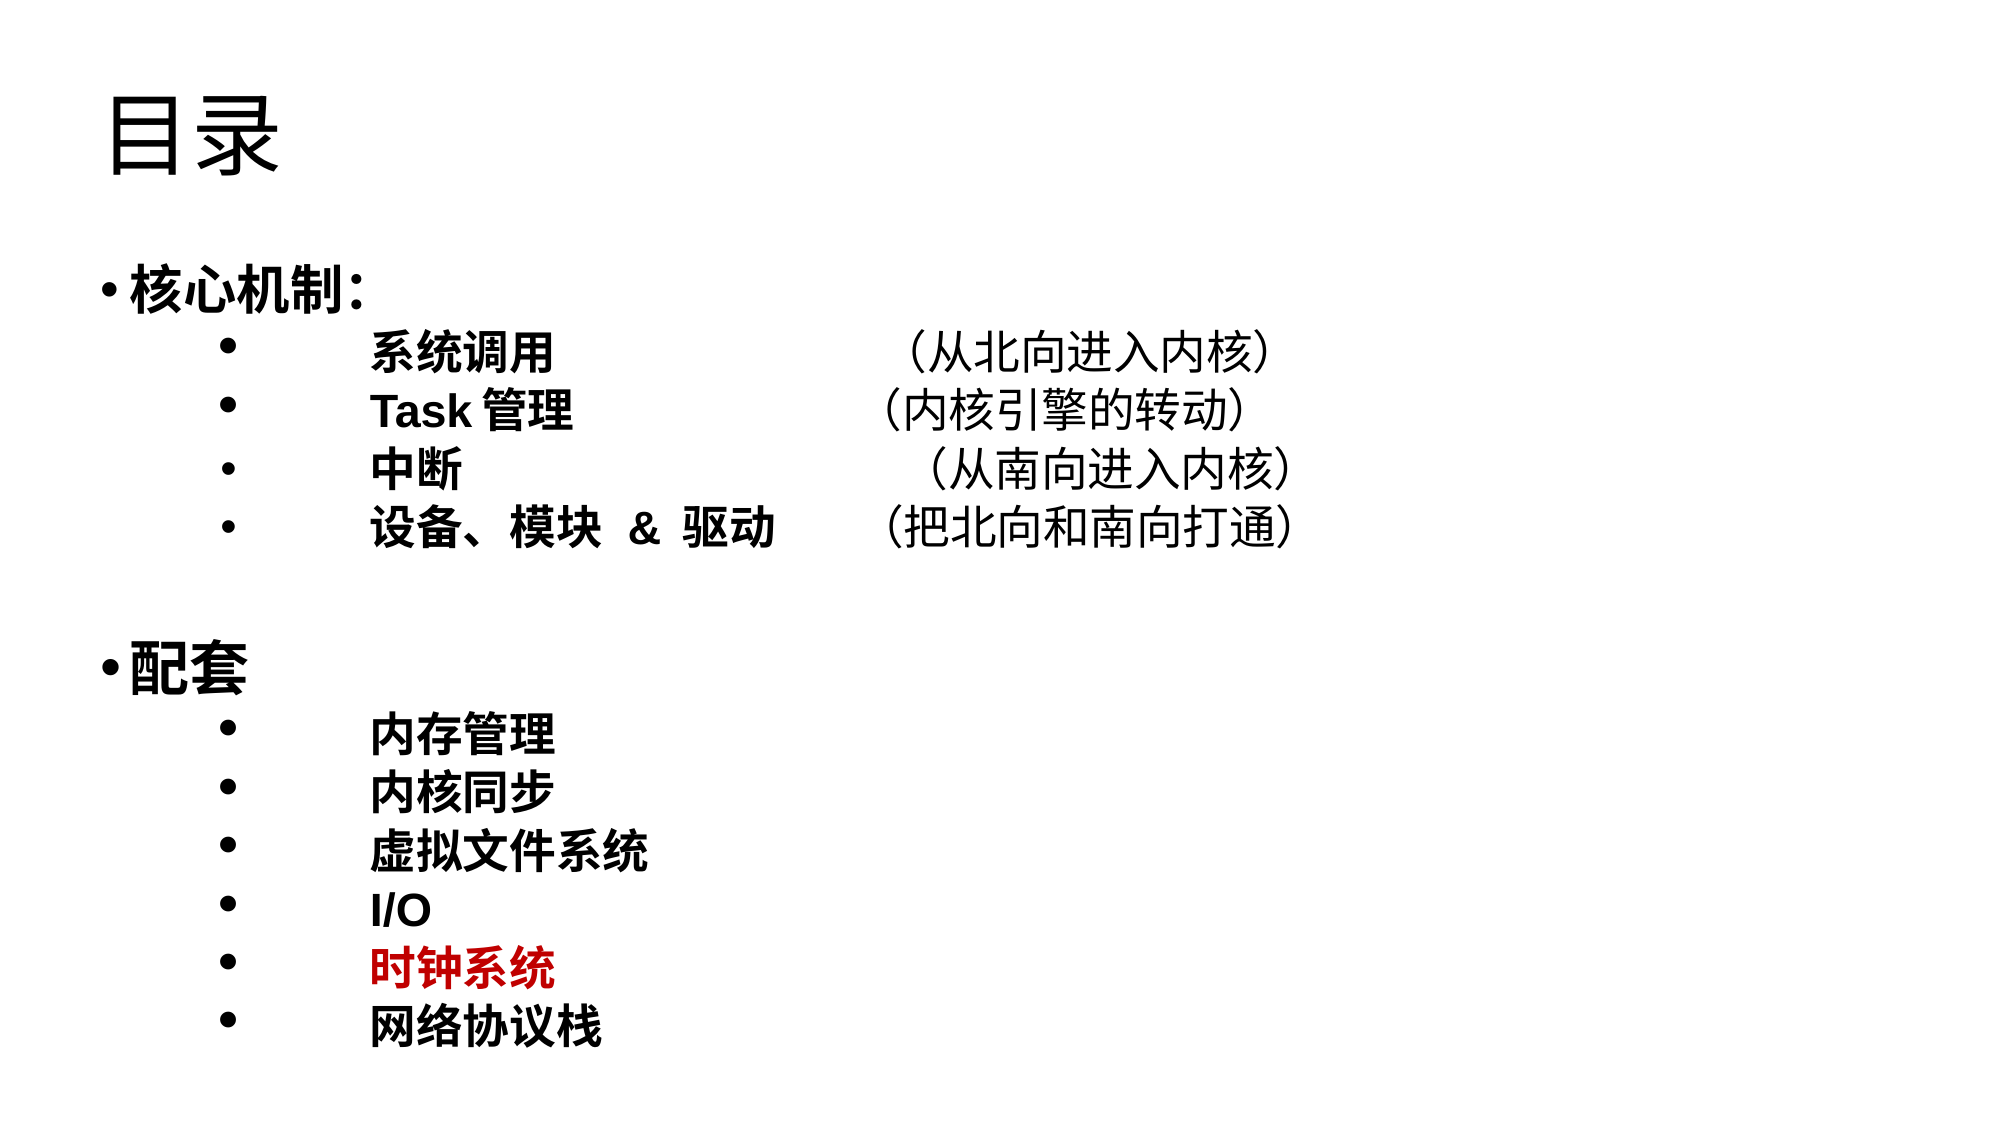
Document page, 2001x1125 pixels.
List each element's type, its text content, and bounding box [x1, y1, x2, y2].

text_box 目录 [99, 44, 1900, 232]
text_box 核心机制： 系统调用 （从北向进入内核） Task管理 （内核引擎的转动） 中断 （从南向进入内核） 设备、模块 & 驱动 （把北向和南向打通） 配套 内存管理 内核同步 虚拟文件系统 I/O 时钟系统 网络协议栈 [99, 263, 1900, 1061]
